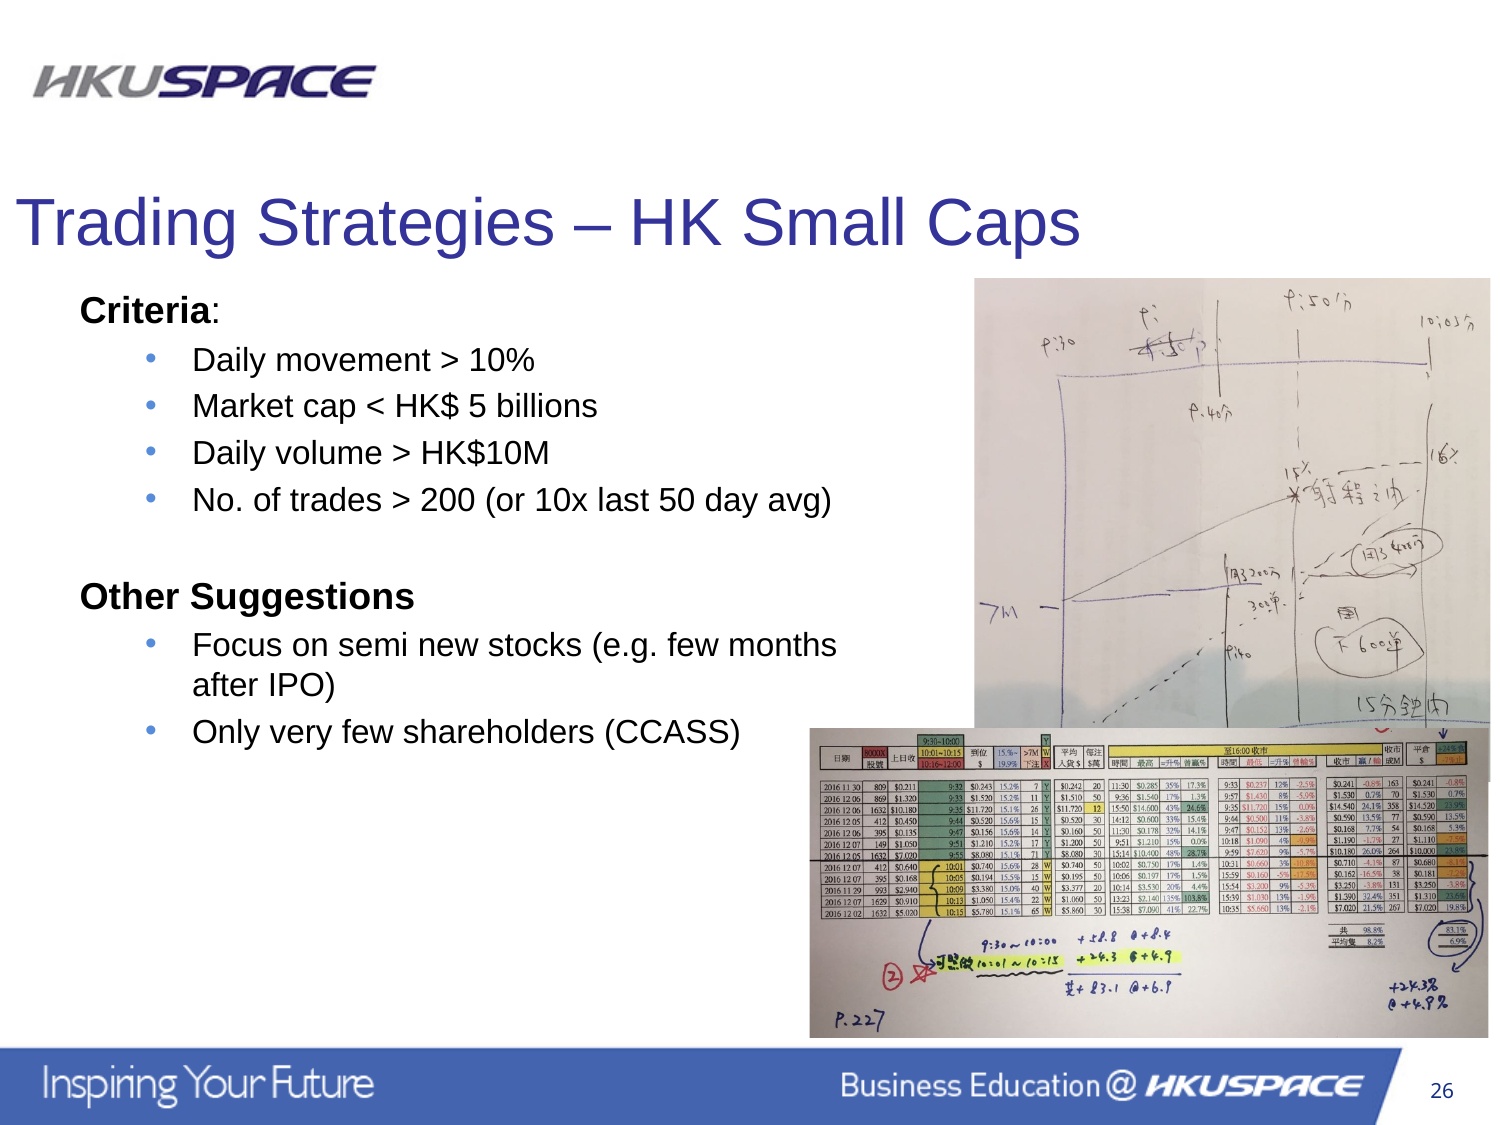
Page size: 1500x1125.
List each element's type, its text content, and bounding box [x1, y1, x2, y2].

picture [0, 0, 1500, 1125]
text_box Criteria: Daily movement > 10% Market cap < HK$ 5 billions Daily volume > HK$10M No. of trades > 200 (or 10x last 50 day avg) Other Suggestions Focus on semi new stocks (e.g. few months after IPO) Only very few shareholders (CCASS) [64, 278, 916, 1047]
slide_number 26 [1415, 1070, 1499, 1125]
title Trading Strategies – HK Small Caps [0, 101, 1325, 266]
